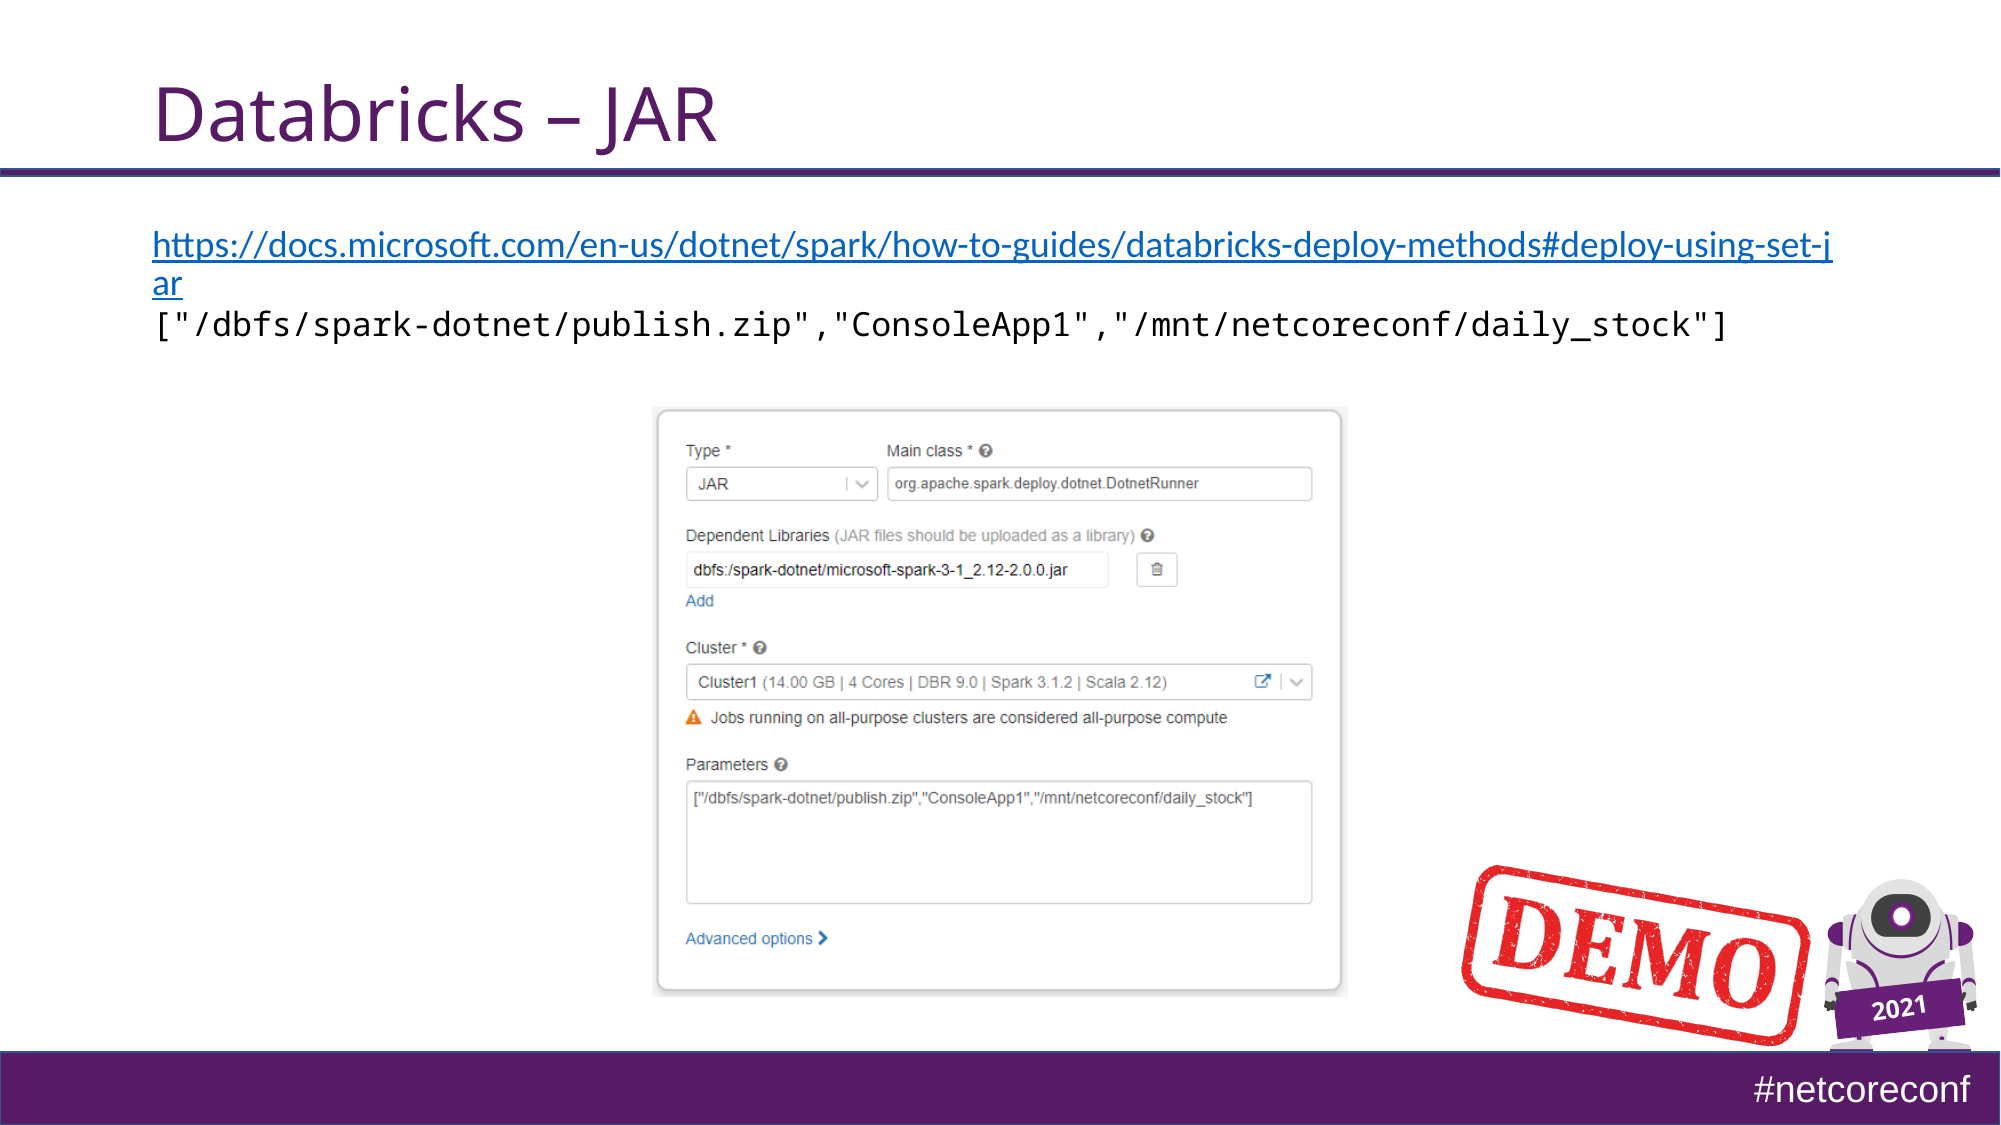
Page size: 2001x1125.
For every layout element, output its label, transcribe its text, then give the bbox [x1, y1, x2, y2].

text_box https://docs.microsoft.com/en-us/dotnet/spark/how-to-guides/databricks-deploy-methods#deploy-using-set-jar ["/dbfs/spark-dotnet/publish.zip","ConsoleApp1","/mnt/netcoreconf/daily_stock"] [137, 212, 1863, 313]
picture [652, 406, 1348, 997]
title Databricks – JAR [137, 20, 1863, 212]
picture [1408, 861, 1977, 1051]
